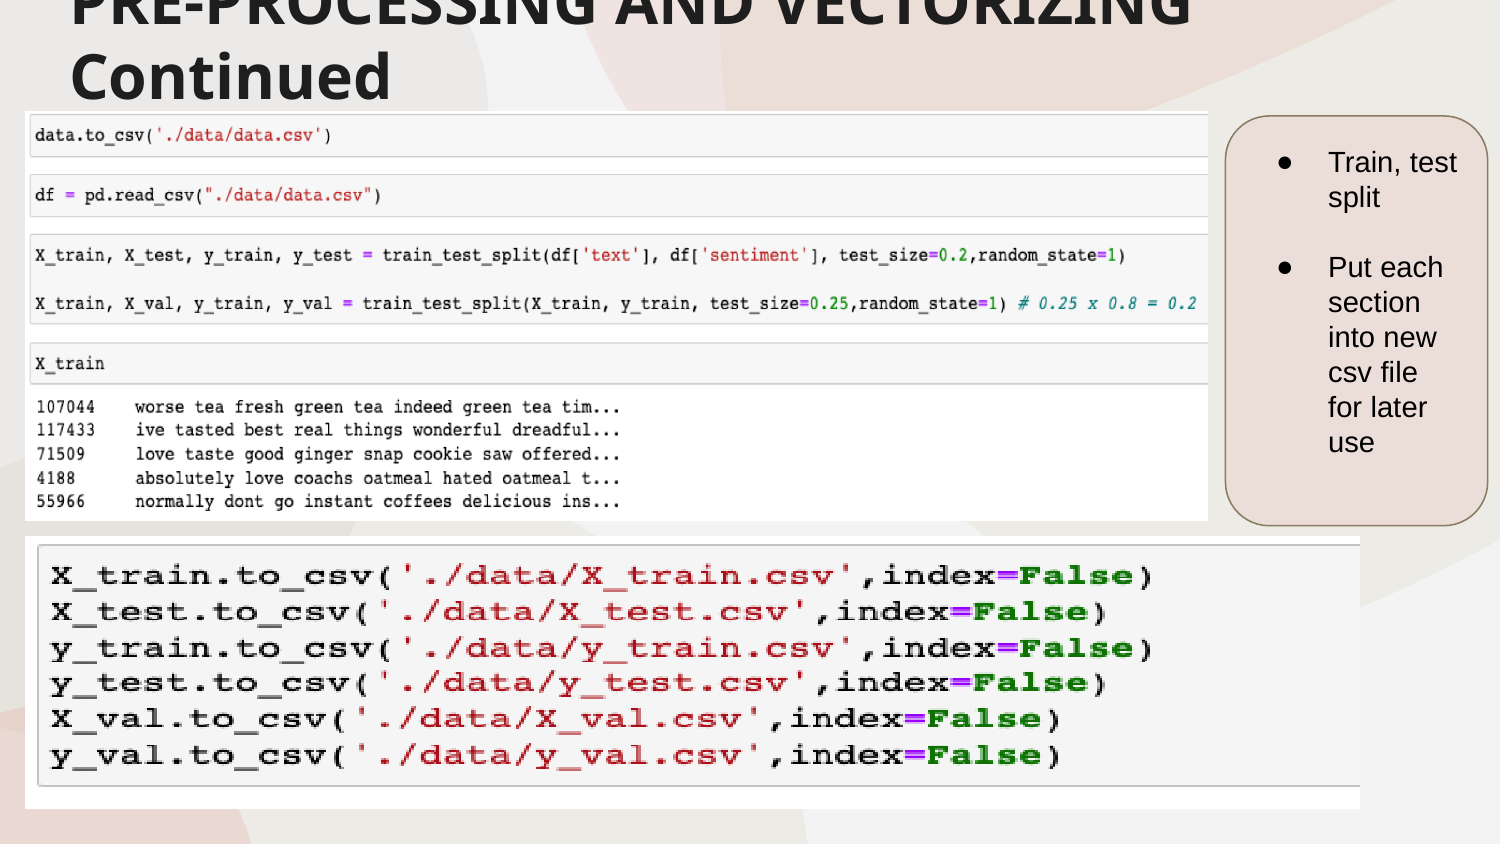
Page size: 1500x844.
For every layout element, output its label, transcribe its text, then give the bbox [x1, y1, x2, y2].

picture [25, 536, 1360, 809]
title PRE-PROCESSING AND VECTORIZING Continued [54, 10, 1466, 128]
picture [25, 110, 1208, 522]
text_box Train, test split Put each section into new csv file for later use [1225, 115, 1488, 526]
